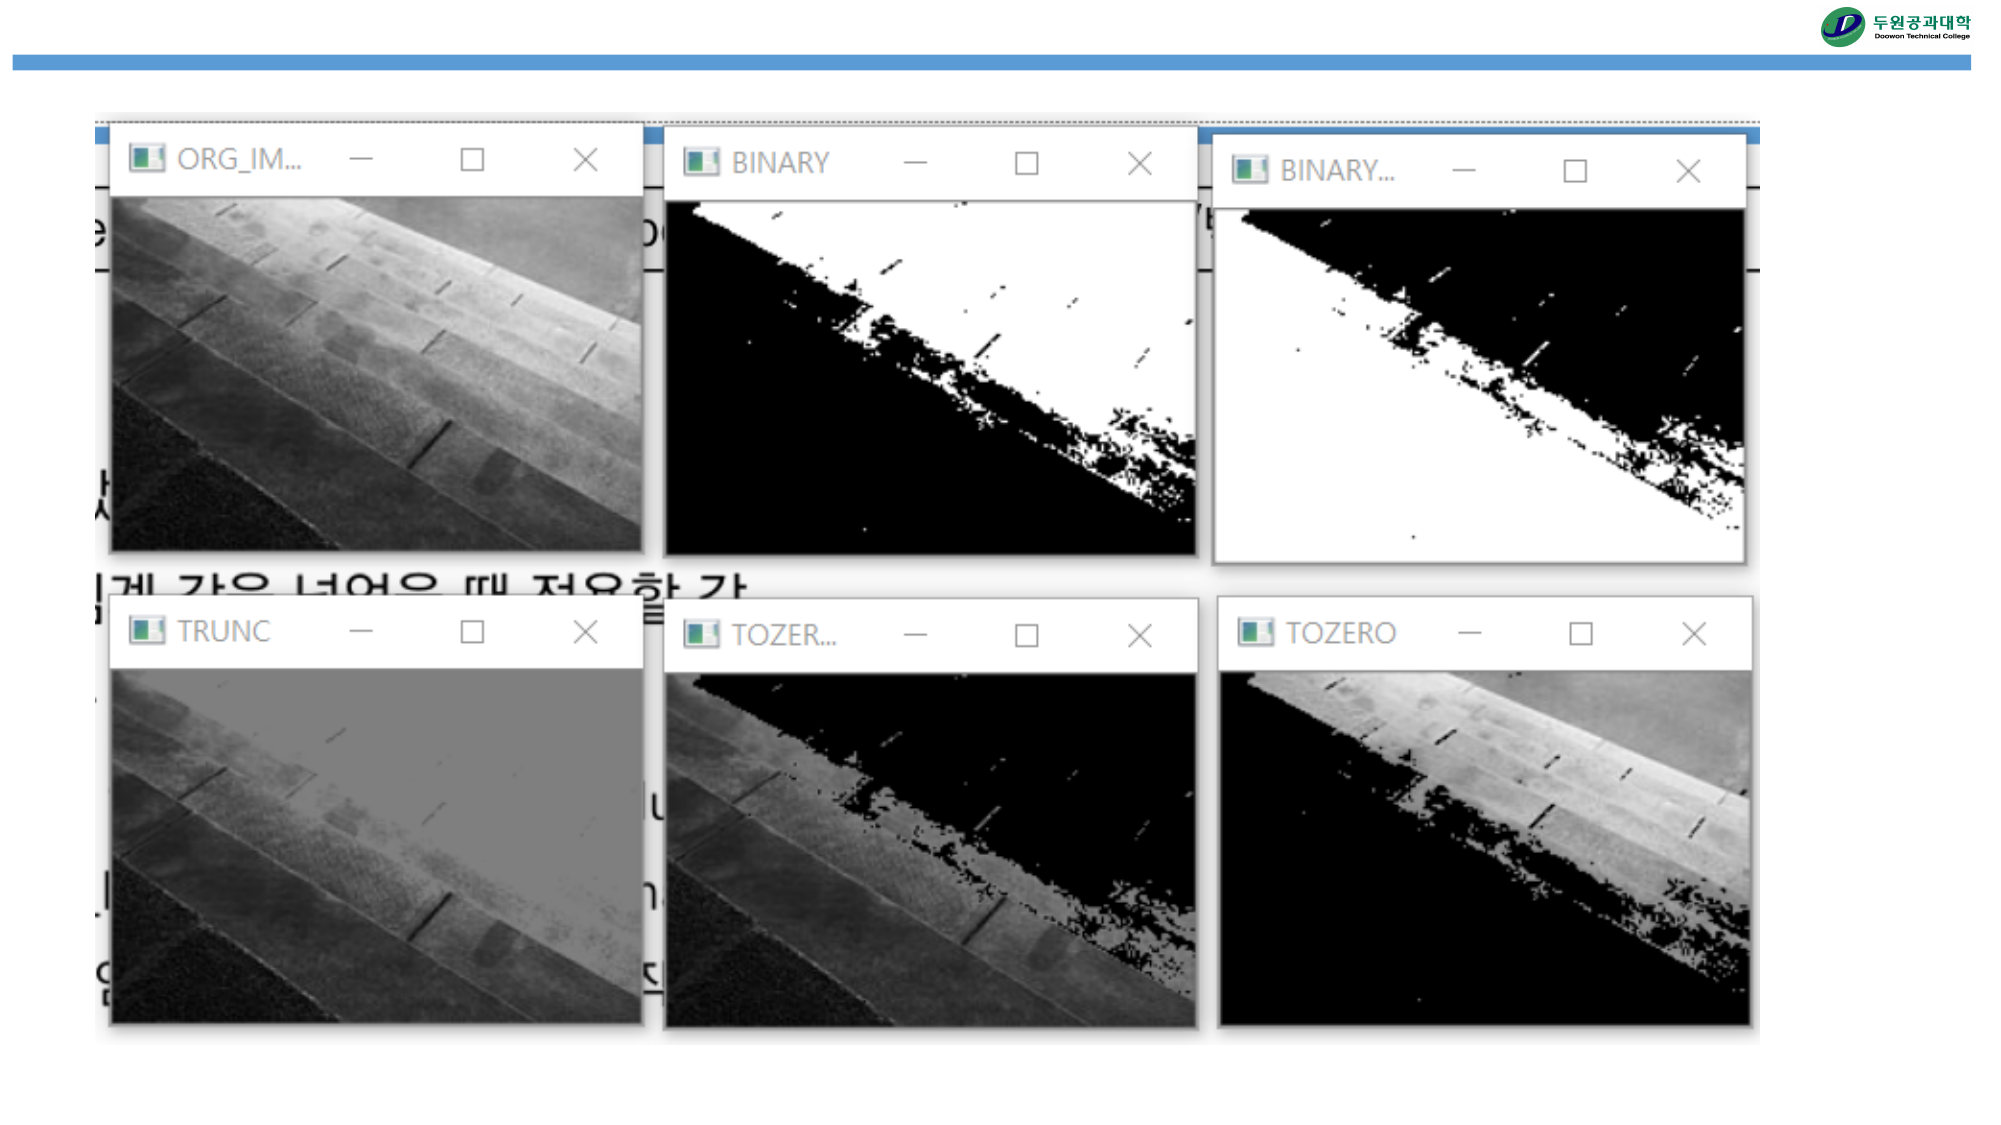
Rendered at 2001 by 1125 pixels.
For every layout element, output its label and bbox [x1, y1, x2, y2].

picture [1819, 5, 1974, 48]
list [95, 112, 1760, 1045]
